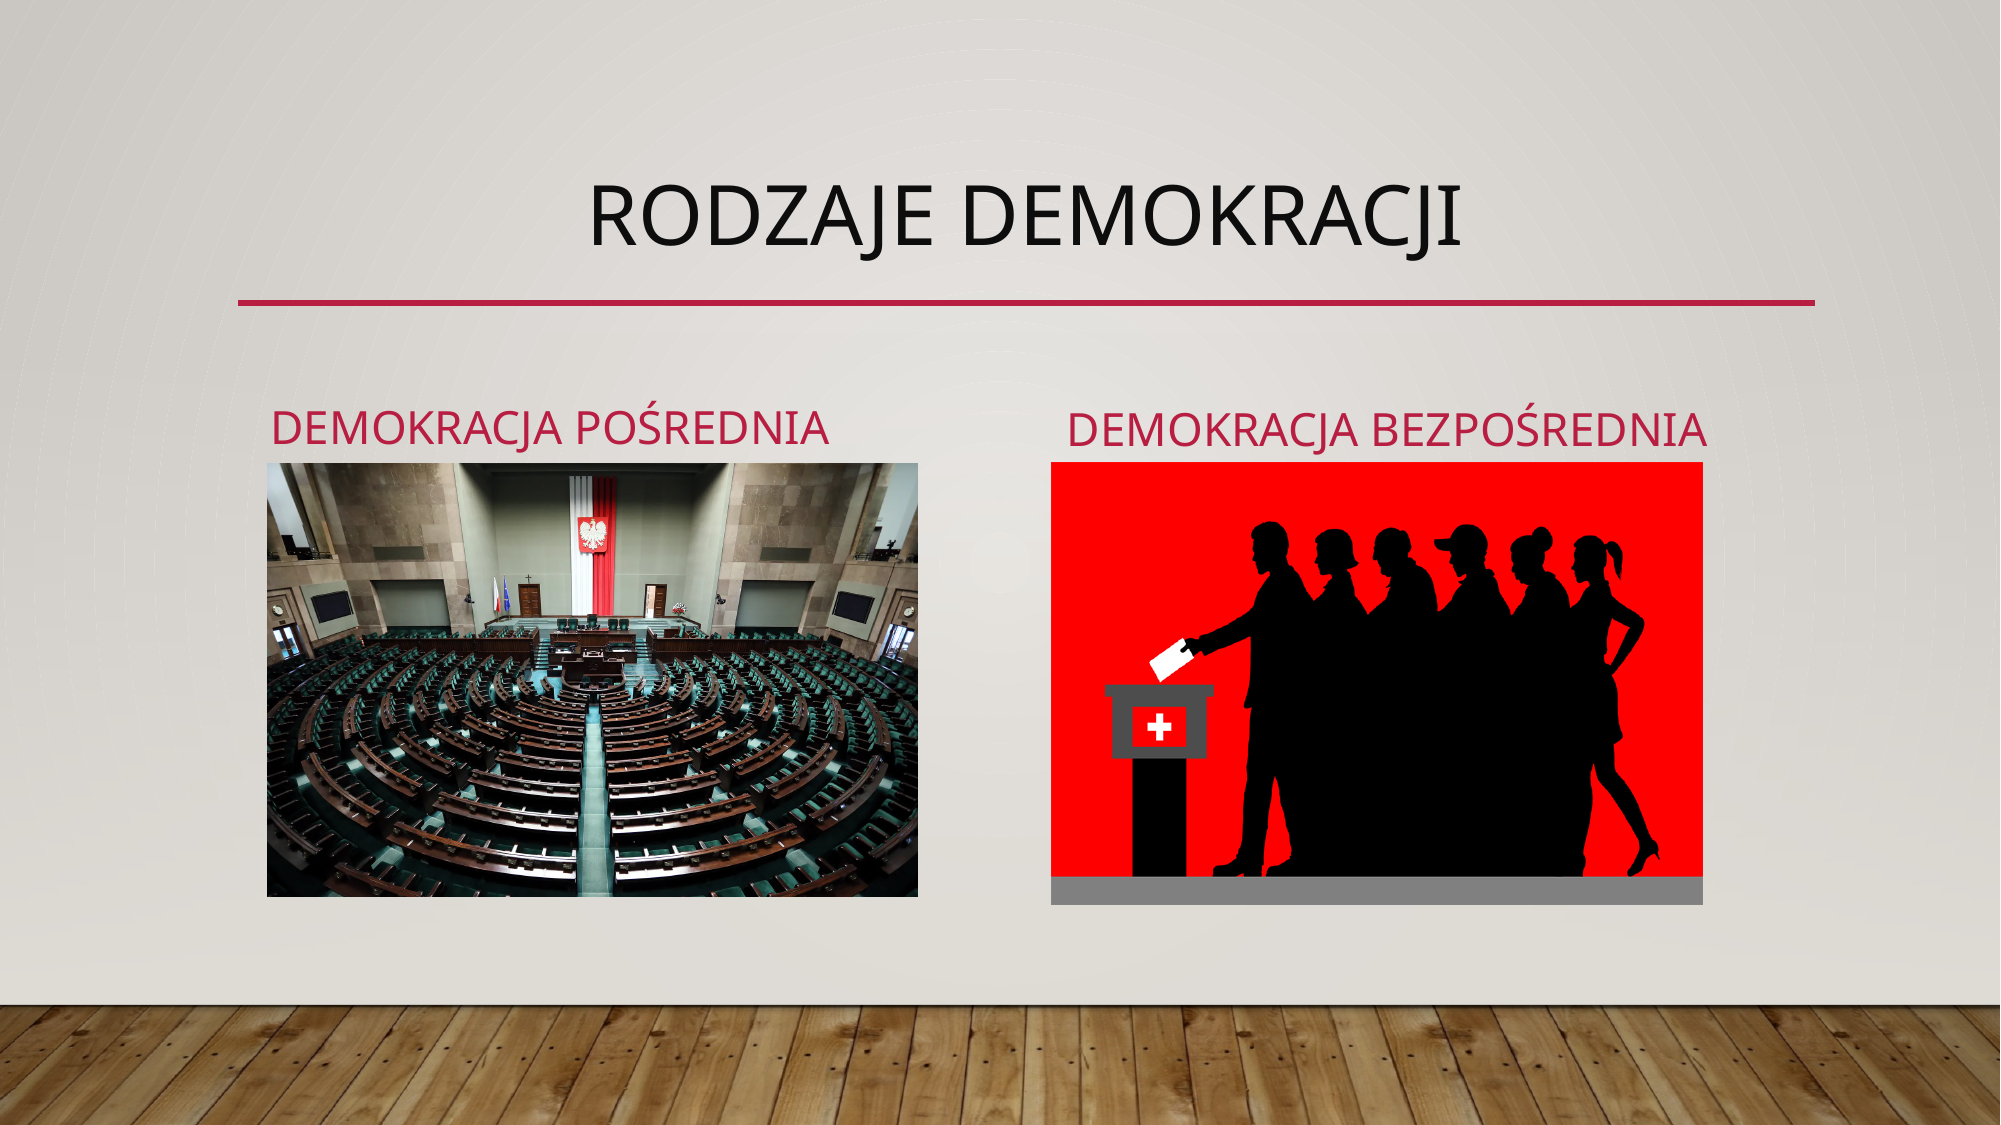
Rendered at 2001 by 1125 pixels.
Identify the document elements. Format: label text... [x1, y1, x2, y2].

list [266, 462, 919, 898]
title Rodzaje demokracji [237, 131, 1814, 306]
list Demokracja Bezpośrednia [1051, 331, 1814, 464]
list Demokracja POŚREDNIA [255, 329, 1018, 462]
picture [0, 1005, 2000, 1125]
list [1051, 462, 1704, 905]
